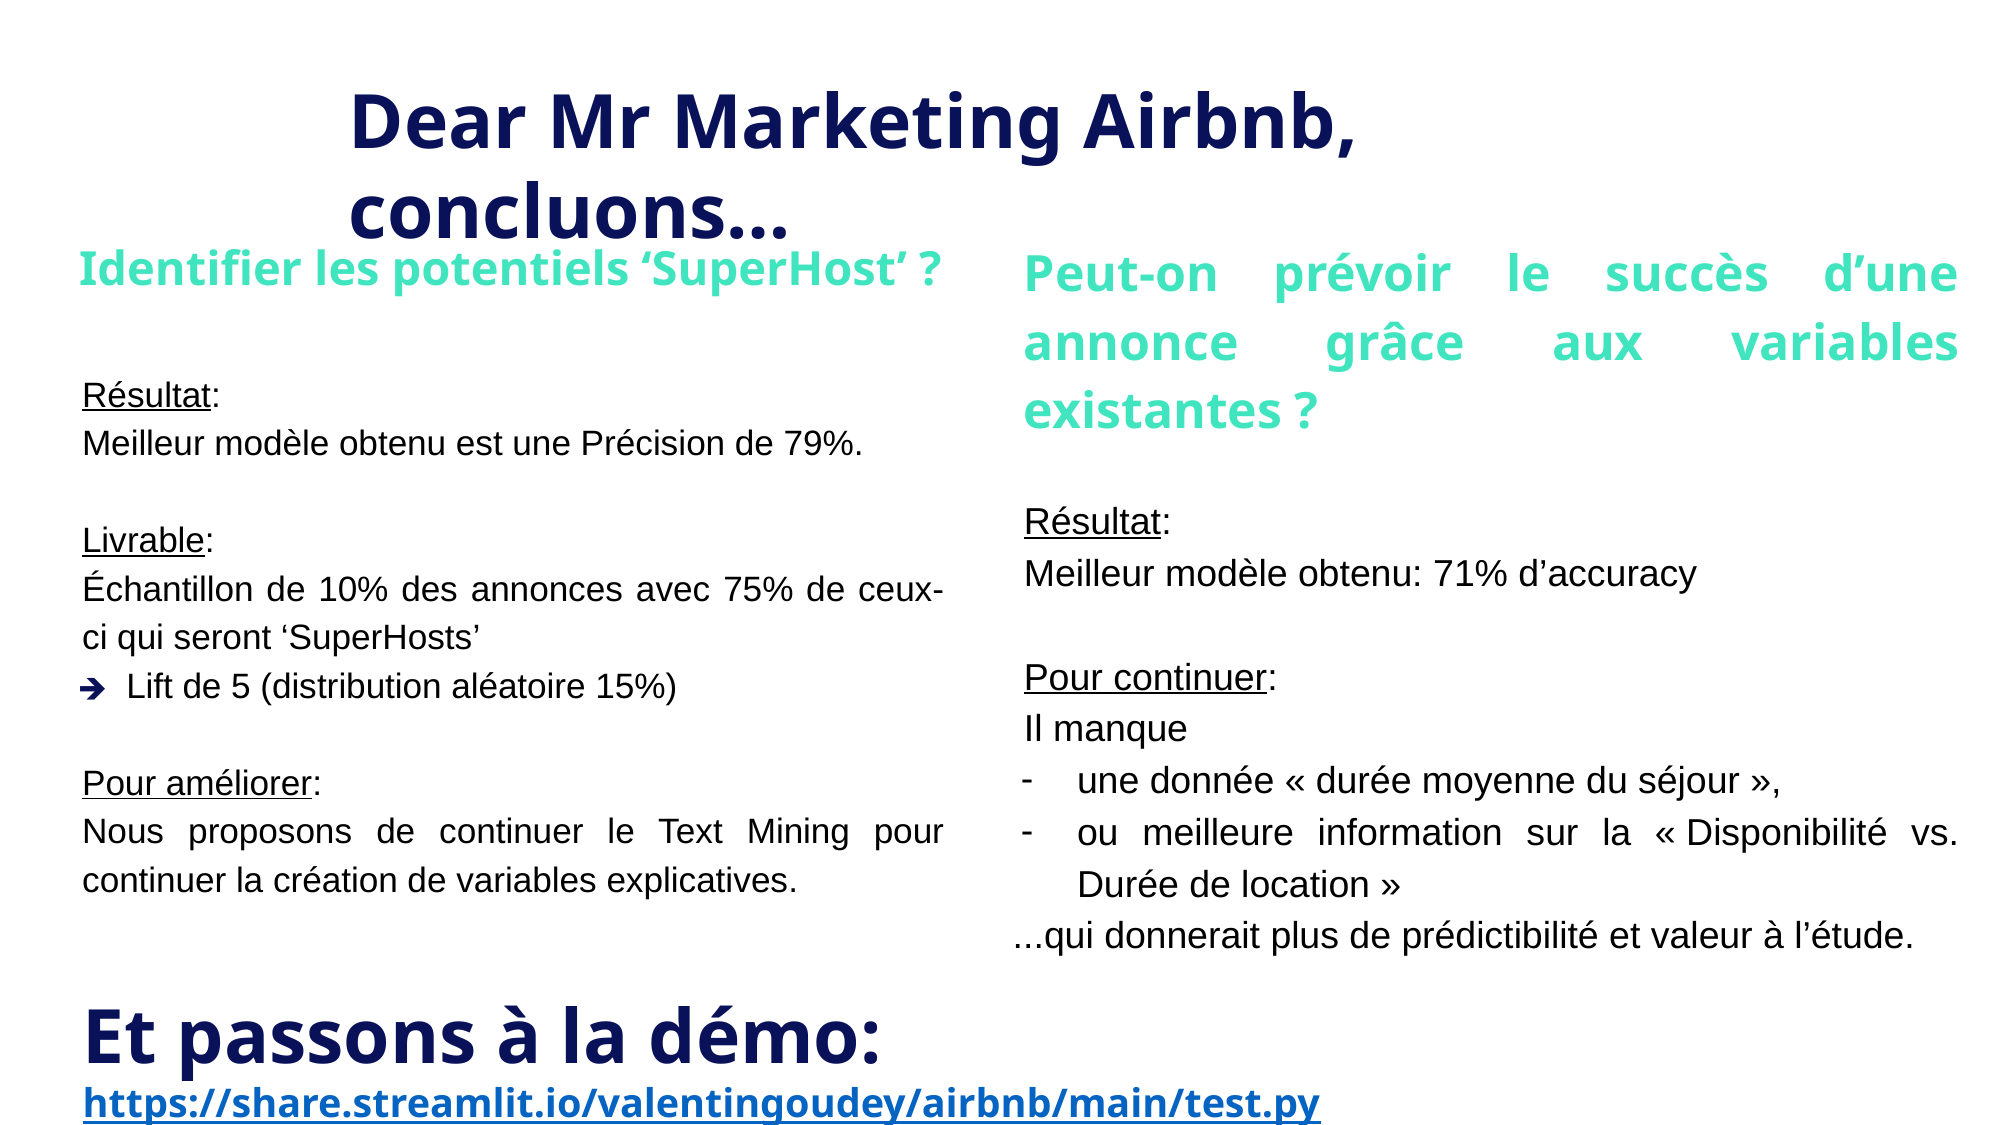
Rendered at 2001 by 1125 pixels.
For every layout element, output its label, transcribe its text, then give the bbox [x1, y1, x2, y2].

text_box Dear Mr Marketing Airbnb, concluons… [348, 73, 1740, 135]
text_box Et passons à la démo: https://share.streamlit.io/valentingoudey/airbnb/main/test.py [82, 988, 1975, 1049]
list Identifier les potentiels ‘SuperHost’ ? Résultat: Meilleur modèle obtenu est une Précision de 79%. Livrable: Échantillon de 10% des annonces avec 75% de ceux-ci qui seront ‘SuperHosts’ Lift de 5 (distribution aléatoire 15%) Pour améliorer: Nous proposons de continuer le Text Mining pour continuer la création de variables explicatives. [46, 236, 961, 951]
list Peut-on prévoir le succès d’une annonce grâce aux variables existantes ? Résultat: Meilleur modèle obtenu: 71% d’accuracy Pour continuer: Il manque une donnée « durée moyenne du séjour », ou meilleure information sur la « Disponibilité vs. Durée de location » ...qui donnerait plus de prédictibilité et valeur à l’étude. [987, 224, 1975, 988]
